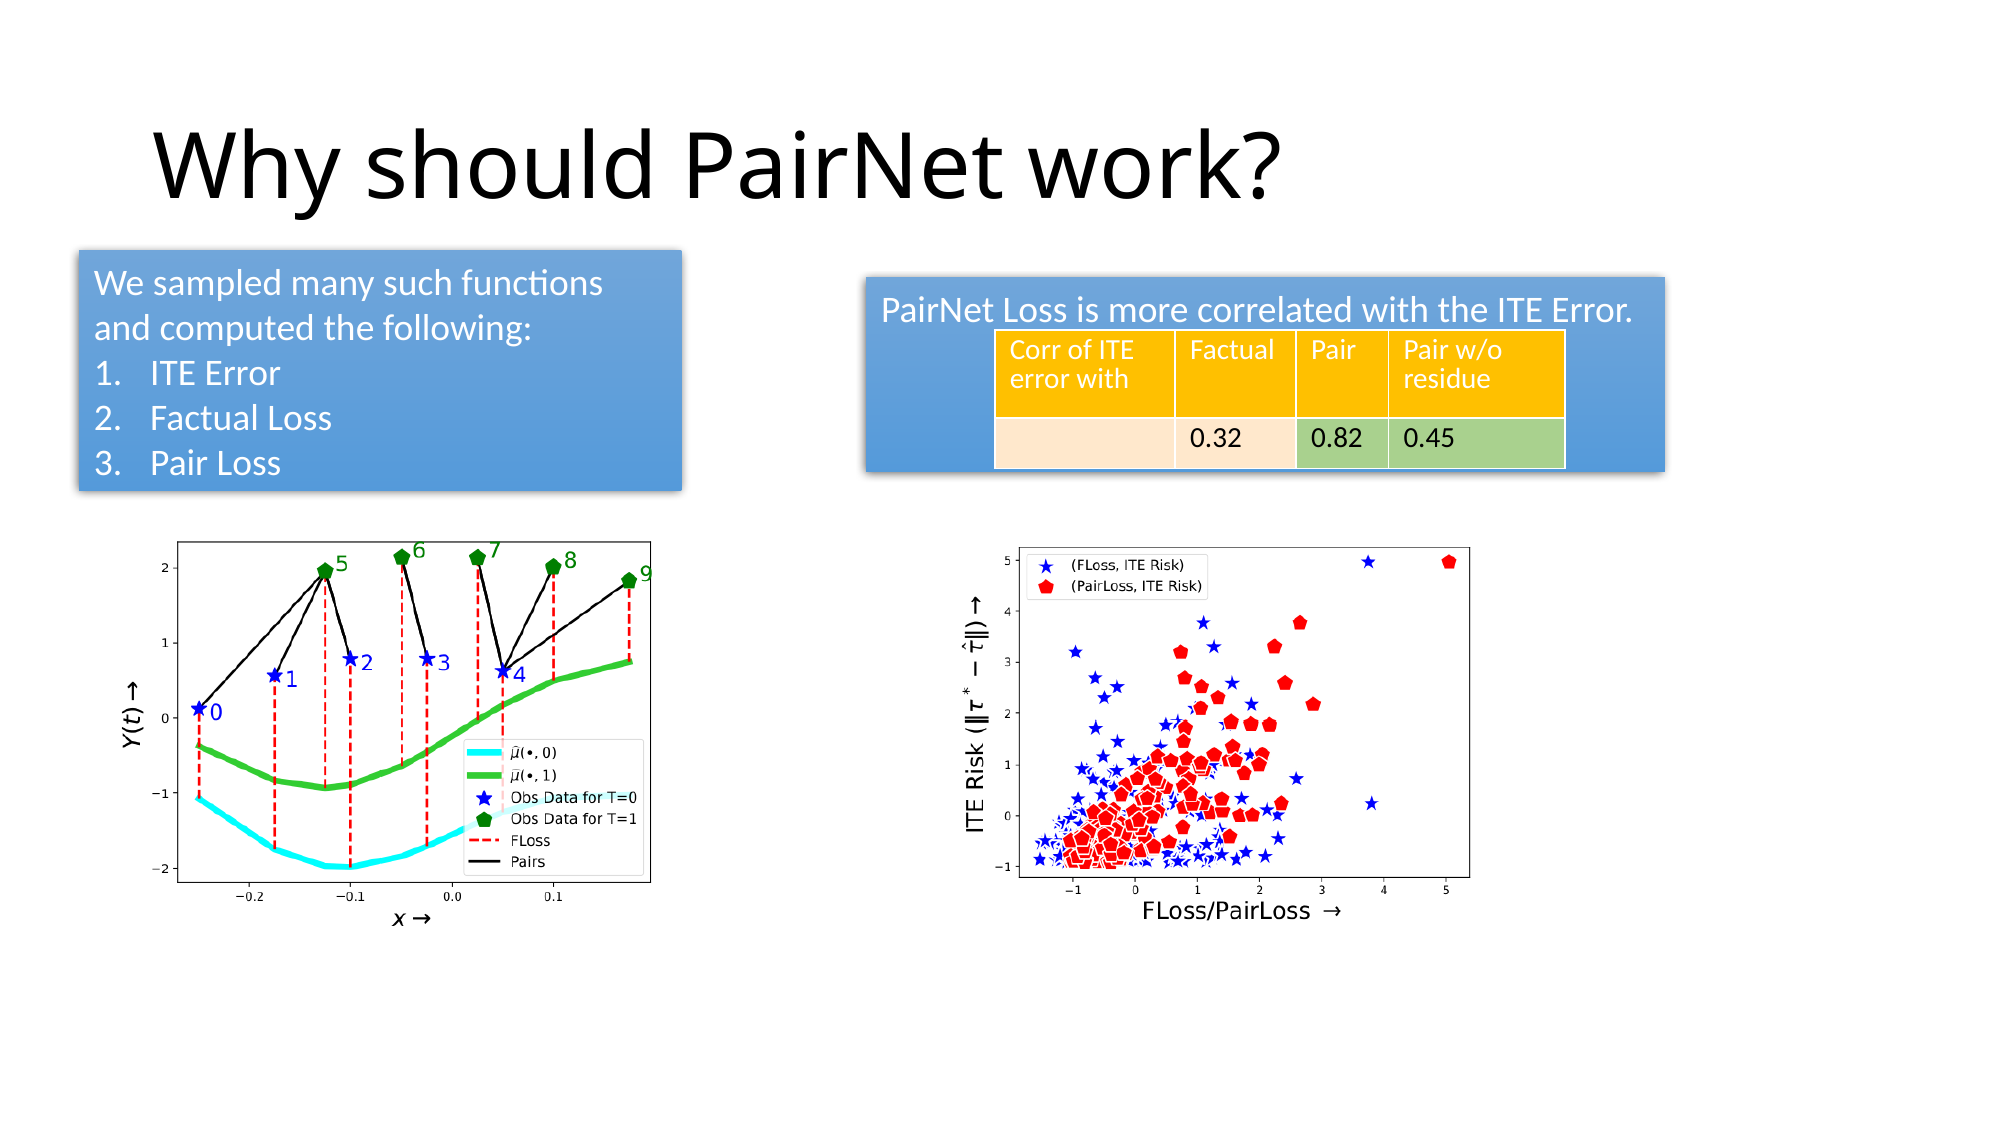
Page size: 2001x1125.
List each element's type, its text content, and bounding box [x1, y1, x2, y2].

table_cell [996, 419, 1174, 468]
table_header Corr of ITE error with [996, 331, 1174, 417]
table_cell 0.45 [1389, 419, 1564, 468]
table_header Factual [1176, 331, 1295, 417]
text_box PairNet Loss is more correlated with the ITE Error. [866, 277, 1665, 472]
picture [48, 502, 712, 948]
picture [929, 502, 1535, 938]
table_header Pair w/o residue [1389, 331, 1564, 417]
table_cell 0.82 [1297, 419, 1388, 468]
table_header Pair [1297, 331, 1388, 417]
text_box We sampled many such functions and computed the following: ITE Error Factual Loss Pair Loss [79, 250, 682, 491]
table_cell 0.32 [1176, 419, 1295, 468]
title Why should PairNet work? [137, 59, 1863, 278]
